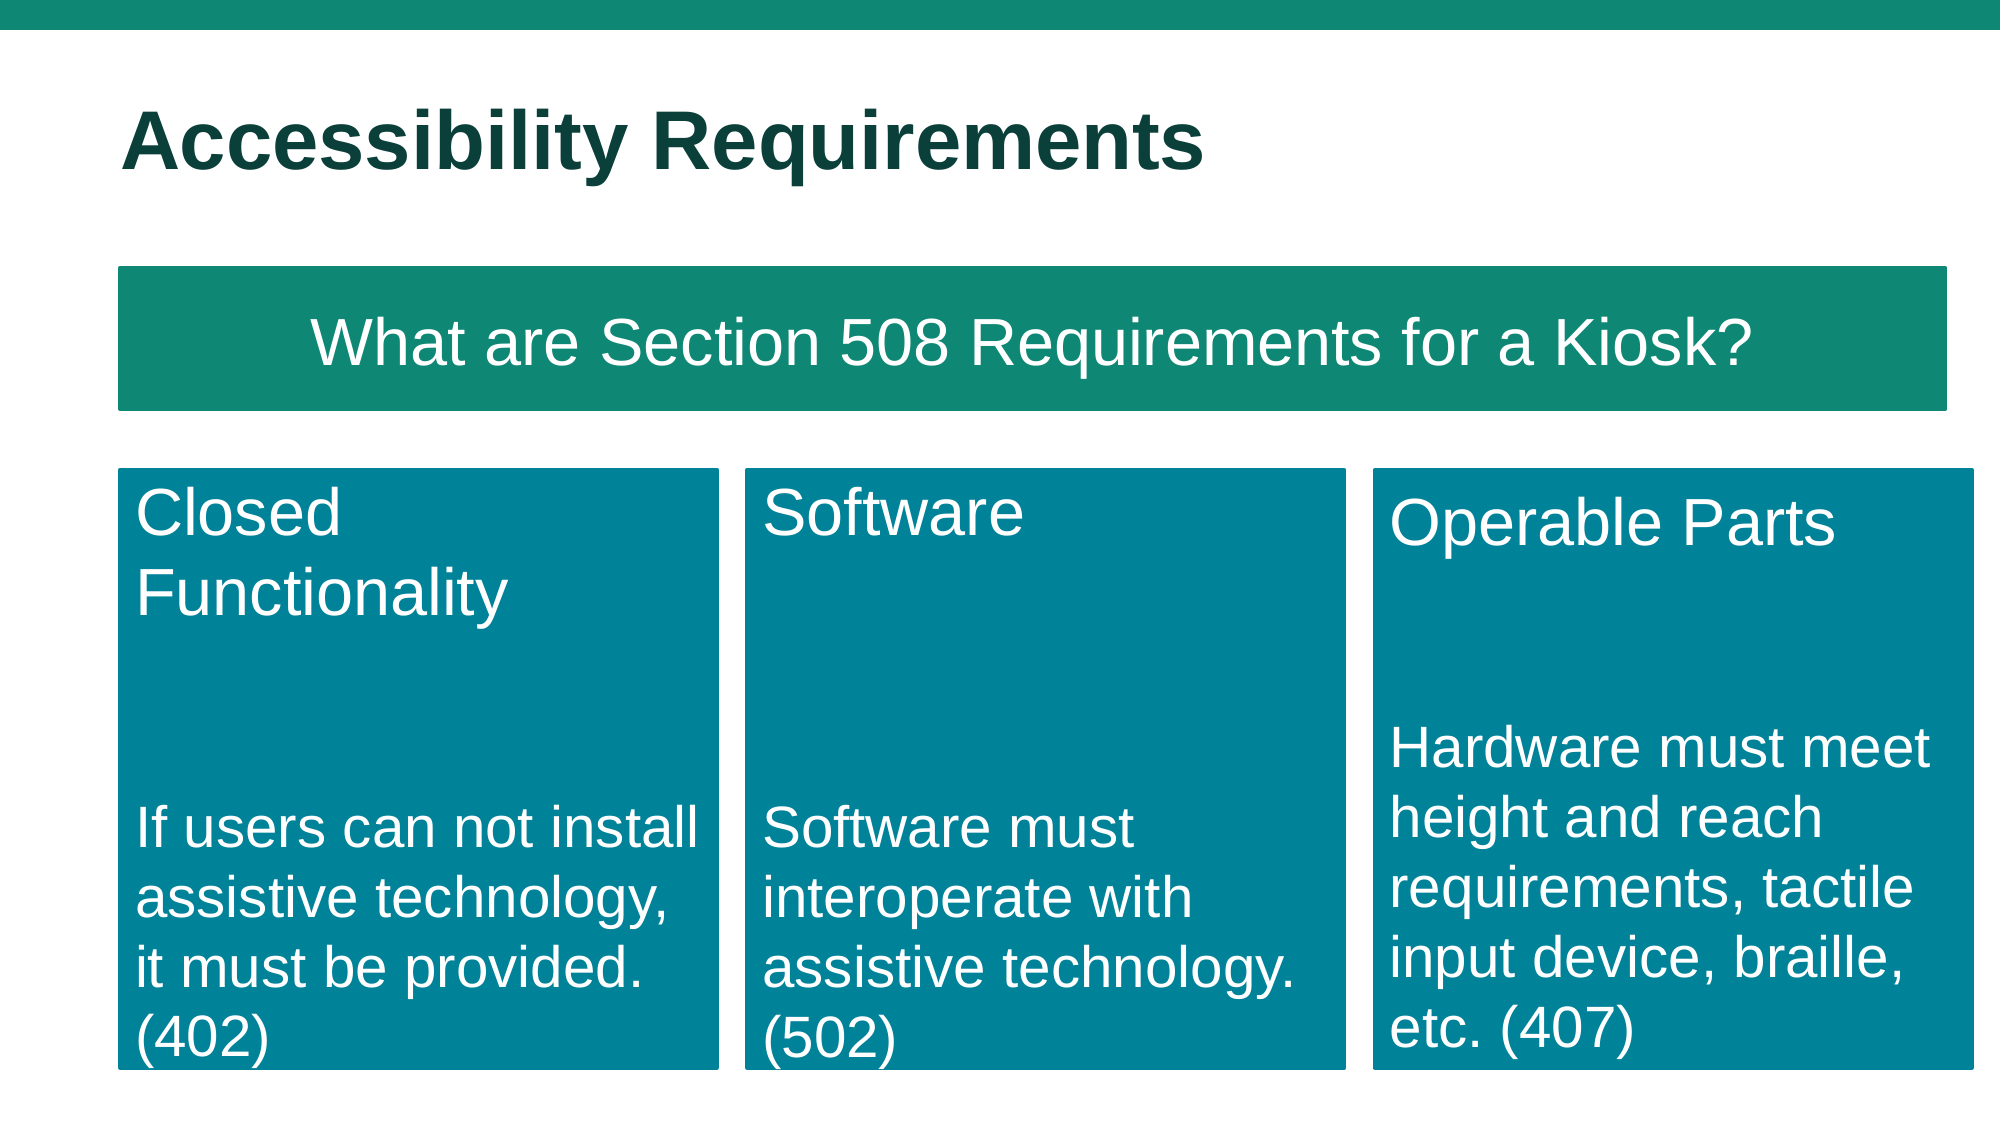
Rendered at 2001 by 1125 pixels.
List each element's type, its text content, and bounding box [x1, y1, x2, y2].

text_box What are Section 508 Requirements for a Kiosk? [120, 268, 1946, 409]
text_box Operable Parts Hardware must meet height and reach requirements, tactile input device, braille, etc. (407) [1374, 470, 1972, 1068]
text_box Closed Functionality If users can not install assistive technology, it must be provided. (402) [119, 469, 718, 1068]
title Accessibility Requirements [120, 90, 1879, 268]
text_box Software Software must interoperate with assistive technology. (502) [747, 470, 1345, 1068]
